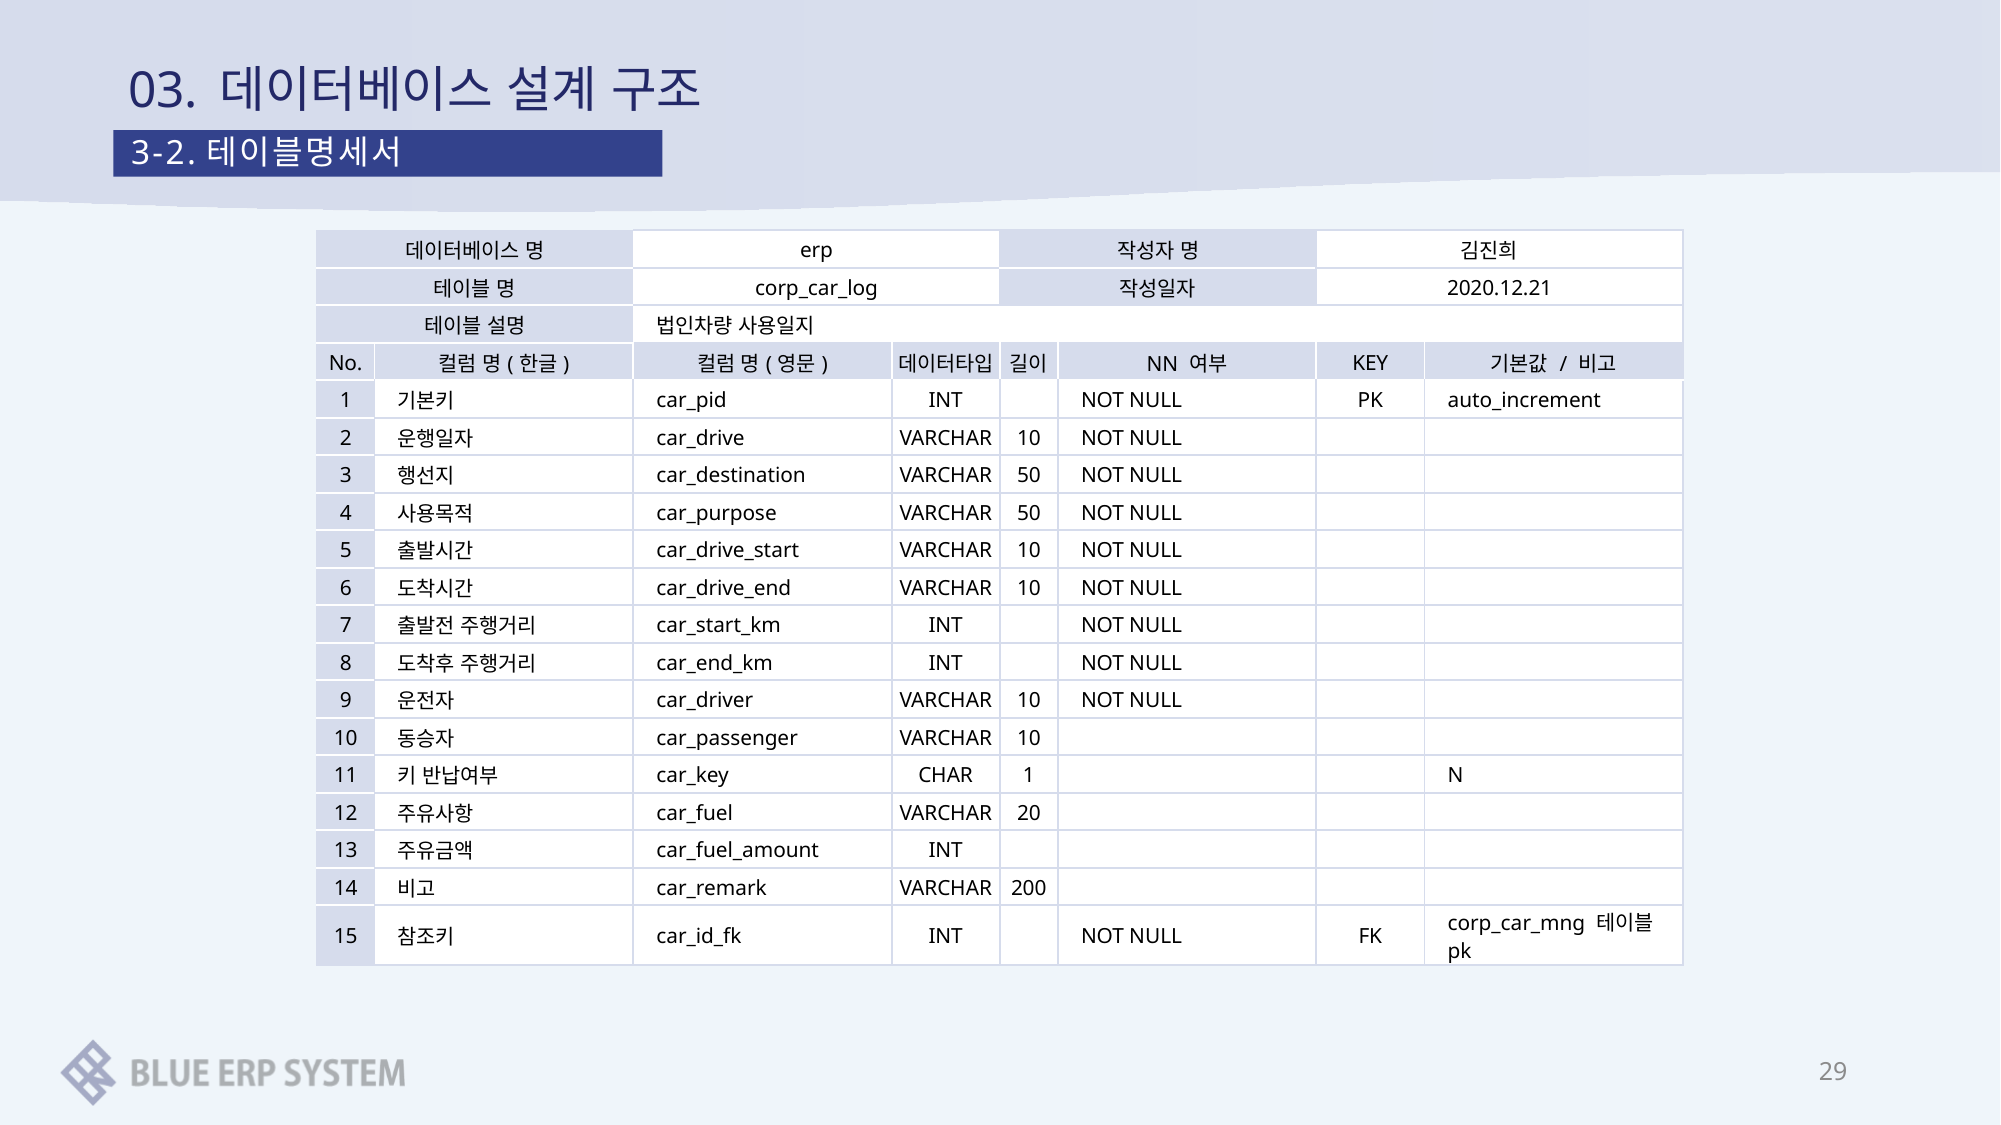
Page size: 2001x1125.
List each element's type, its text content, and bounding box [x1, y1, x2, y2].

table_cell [893, 831, 999, 867]
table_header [1001, 231, 1315, 267]
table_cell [1317, 831, 1424, 867]
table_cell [1059, 906, 1315, 964]
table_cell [318, 419, 374, 454]
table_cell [375, 794, 632, 829]
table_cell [893, 719, 999, 754]
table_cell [318, 831, 374, 867]
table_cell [1059, 869, 1315, 904]
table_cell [1059, 381, 1315, 417]
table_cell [634, 794, 891, 829]
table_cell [375, 419, 632, 454]
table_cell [1001, 869, 1057, 904]
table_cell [1059, 569, 1315, 604]
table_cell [1317, 906, 1424, 964]
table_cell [1001, 831, 1057, 867]
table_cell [1059, 344, 1315, 379]
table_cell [1001, 419, 1057, 454]
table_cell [1059, 831, 1315, 867]
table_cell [318, 381, 374, 417]
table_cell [1317, 269, 1682, 304]
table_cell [375, 681, 632, 717]
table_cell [1059, 681, 1315, 717]
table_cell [1059, 419, 1315, 454]
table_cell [634, 494, 891, 529]
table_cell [1425, 381, 1682, 417]
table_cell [1317, 419, 1424, 454]
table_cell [1425, 606, 1682, 642]
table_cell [634, 569, 891, 604]
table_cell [318, 269, 999, 304]
table_cell emp_license3 [60, 1039, 405, 1106]
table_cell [634, 719, 891, 754]
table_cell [1001, 644, 1057, 679]
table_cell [1425, 494, 1682, 529]
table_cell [318, 306, 1682, 342]
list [113, 130, 663, 177]
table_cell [1317, 869, 1424, 904]
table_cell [1001, 756, 1057, 792]
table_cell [634, 419, 891, 454]
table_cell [893, 344, 999, 379]
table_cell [893, 494, 999, 529]
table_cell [1059, 794, 1315, 829]
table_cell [1425, 906, 1682, 964]
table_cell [375, 869, 632, 904]
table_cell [893, 381, 999, 417]
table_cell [1059, 719, 1315, 754]
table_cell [1059, 494, 1315, 529]
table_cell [318, 569, 374, 604]
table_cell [1425, 644, 1682, 679]
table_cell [1425, 419, 1682, 454]
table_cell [375, 569, 632, 604]
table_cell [1317, 494, 1424, 529]
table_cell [1317, 644, 1424, 679]
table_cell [1425, 531, 1682, 567]
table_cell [1425, 794, 1682, 829]
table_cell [634, 456, 891, 492]
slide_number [1412, 1042, 1863, 1103]
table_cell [1001, 606, 1057, 642]
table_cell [1317, 344, 1424, 379]
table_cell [1001, 269, 1315, 304]
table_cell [375, 494, 632, 529]
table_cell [1317, 381, 1424, 417]
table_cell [893, 606, 999, 642]
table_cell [634, 756, 891, 792]
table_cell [1001, 456, 1057, 492]
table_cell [318, 906, 374, 964]
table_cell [893, 681, 999, 717]
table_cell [1059, 531, 1315, 567]
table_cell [375, 906, 632, 964]
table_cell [318, 869, 374, 904]
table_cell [1001, 569, 1057, 604]
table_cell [1317, 756, 1424, 792]
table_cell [1425, 456, 1682, 492]
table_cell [1001, 381, 1057, 417]
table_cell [634, 531, 891, 567]
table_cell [1425, 869, 1682, 904]
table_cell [375, 756, 632, 792]
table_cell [1317, 719, 1424, 754]
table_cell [893, 869, 999, 904]
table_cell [634, 606, 891, 642]
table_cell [1425, 569, 1682, 604]
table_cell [318, 531, 374, 567]
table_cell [1317, 606, 1424, 642]
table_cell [1001, 494, 1057, 529]
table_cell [375, 644, 632, 679]
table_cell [1425, 681, 1682, 717]
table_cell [318, 606, 374, 642]
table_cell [1317, 681, 1424, 717]
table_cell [893, 756, 999, 792]
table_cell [318, 344, 374, 379]
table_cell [1059, 756, 1315, 792]
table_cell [634, 869, 891, 904]
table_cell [375, 831, 632, 867]
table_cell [375, 456, 632, 492]
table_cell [318, 644, 374, 679]
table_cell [634, 906, 891, 964]
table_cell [1059, 606, 1315, 642]
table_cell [1001, 719, 1057, 754]
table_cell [1425, 831, 1682, 867]
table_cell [893, 456, 999, 492]
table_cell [375, 719, 632, 754]
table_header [1317, 231, 1682, 267]
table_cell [1317, 794, 1424, 829]
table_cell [318, 719, 374, 754]
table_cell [893, 419, 999, 454]
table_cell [634, 344, 891, 379]
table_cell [893, 644, 999, 679]
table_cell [375, 344, 632, 379]
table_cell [375, 606, 632, 642]
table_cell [634, 681, 891, 717]
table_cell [1001, 794, 1057, 829]
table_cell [893, 906, 999, 964]
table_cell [634, 381, 891, 417]
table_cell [1317, 531, 1424, 567]
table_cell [1059, 644, 1315, 679]
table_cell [318, 456, 374, 492]
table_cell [1001, 344, 1057, 379]
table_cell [1001, 531, 1057, 567]
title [113, 42, 1396, 131]
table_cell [1317, 569, 1424, 604]
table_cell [1059, 456, 1315, 492]
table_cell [1001, 681, 1057, 717]
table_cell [318, 756, 374, 792]
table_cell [318, 794, 374, 829]
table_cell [1425, 756, 1682, 792]
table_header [318, 230, 999, 267]
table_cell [893, 569, 999, 604]
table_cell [318, 494, 374, 529]
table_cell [634, 644, 891, 679]
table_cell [318, 681, 374, 717]
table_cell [893, 531, 999, 567]
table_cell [893, 794, 999, 829]
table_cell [1425, 344, 1682, 379]
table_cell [634, 831, 891, 867]
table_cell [375, 381, 632, 417]
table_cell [1317, 456, 1424, 492]
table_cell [1001, 906, 1057, 964]
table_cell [375, 531, 632, 567]
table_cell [1425, 719, 1682, 754]
